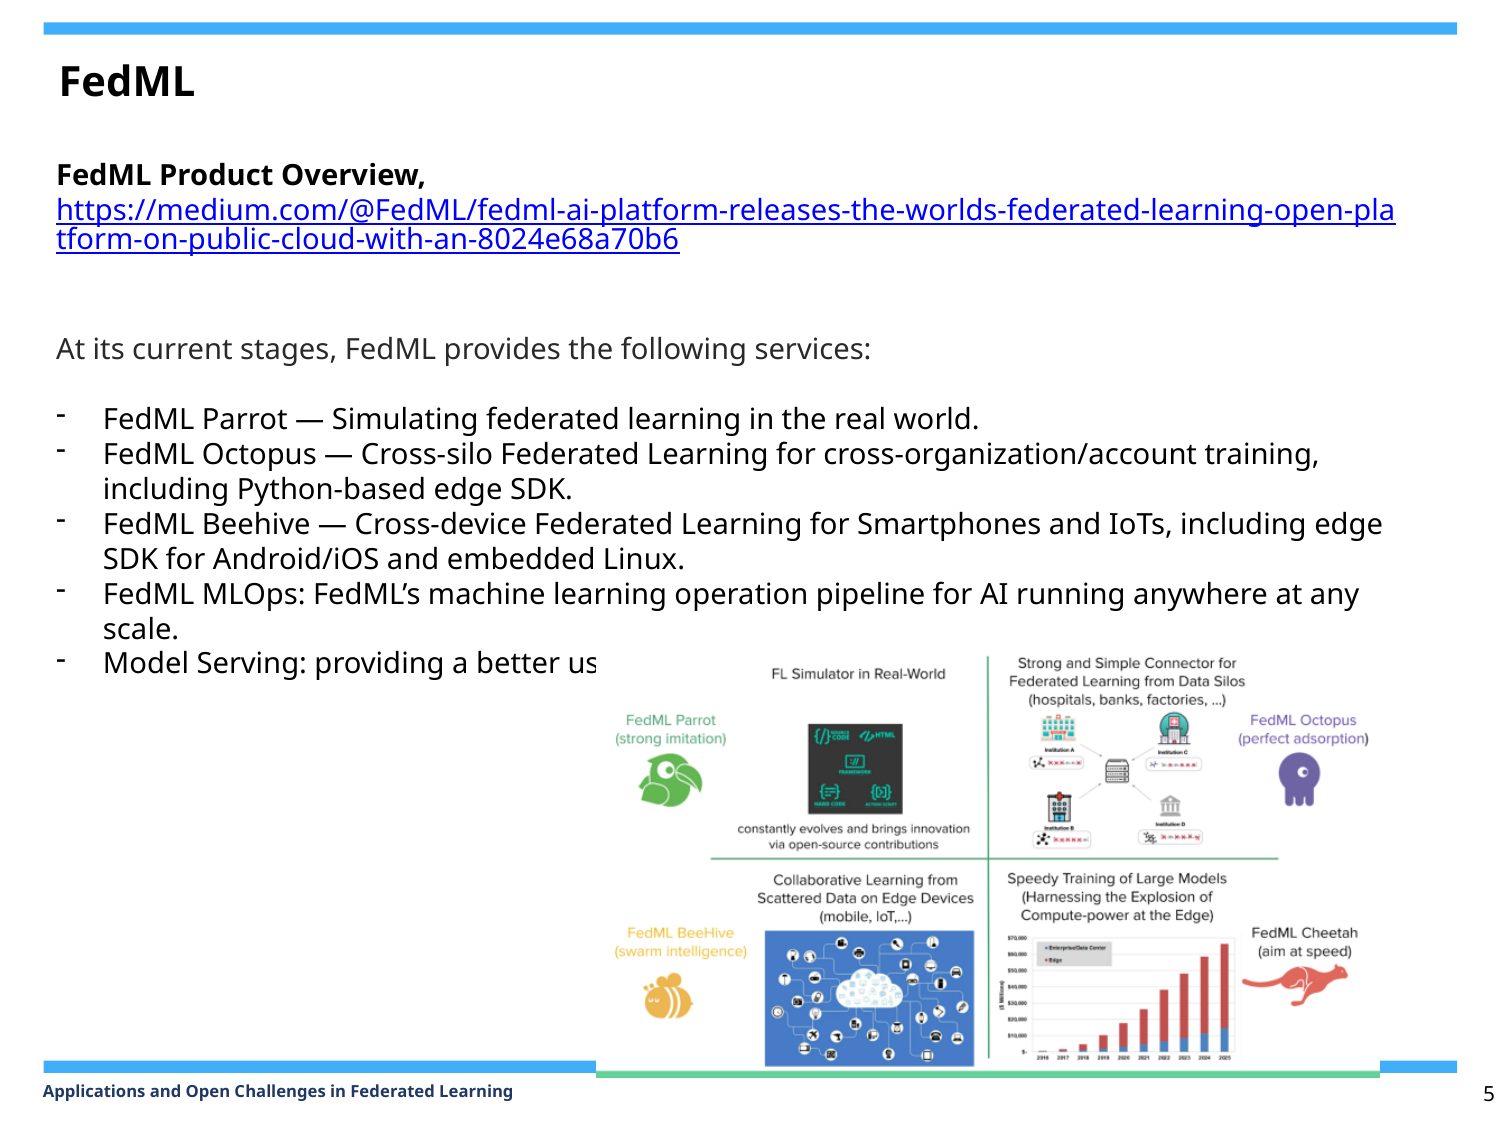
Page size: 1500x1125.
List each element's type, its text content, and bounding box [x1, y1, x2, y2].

text_box FedML Product Overview, https://medium.com/@FedML/fedml-ai-platform-releases-the-worlds-federated-learning-open-platform-on-public-cloud-with-an-8024e68a70b6 At its current stages, FedML provides the following services: FedML Parrot — Simulating federated learning in the real world. FedML Octopus — Cross-silo Federated Learning for cross-organization/account training, including Python-based edge SDK. FedML Beehive — Cross-device Federated Learning for Smartphones and IoTs, including edge SDK for Android/iOS and embedded Linux. FedML MLOps: FedML’s machine learning operation pipeline for AI running anywhere at any scale. Model Serving: providing a better user experience for edge AI. [41, 149, 1412, 693]
picture [596, 640, 1380, 1078]
text_box FedML [43, 47, 1458, 113]
